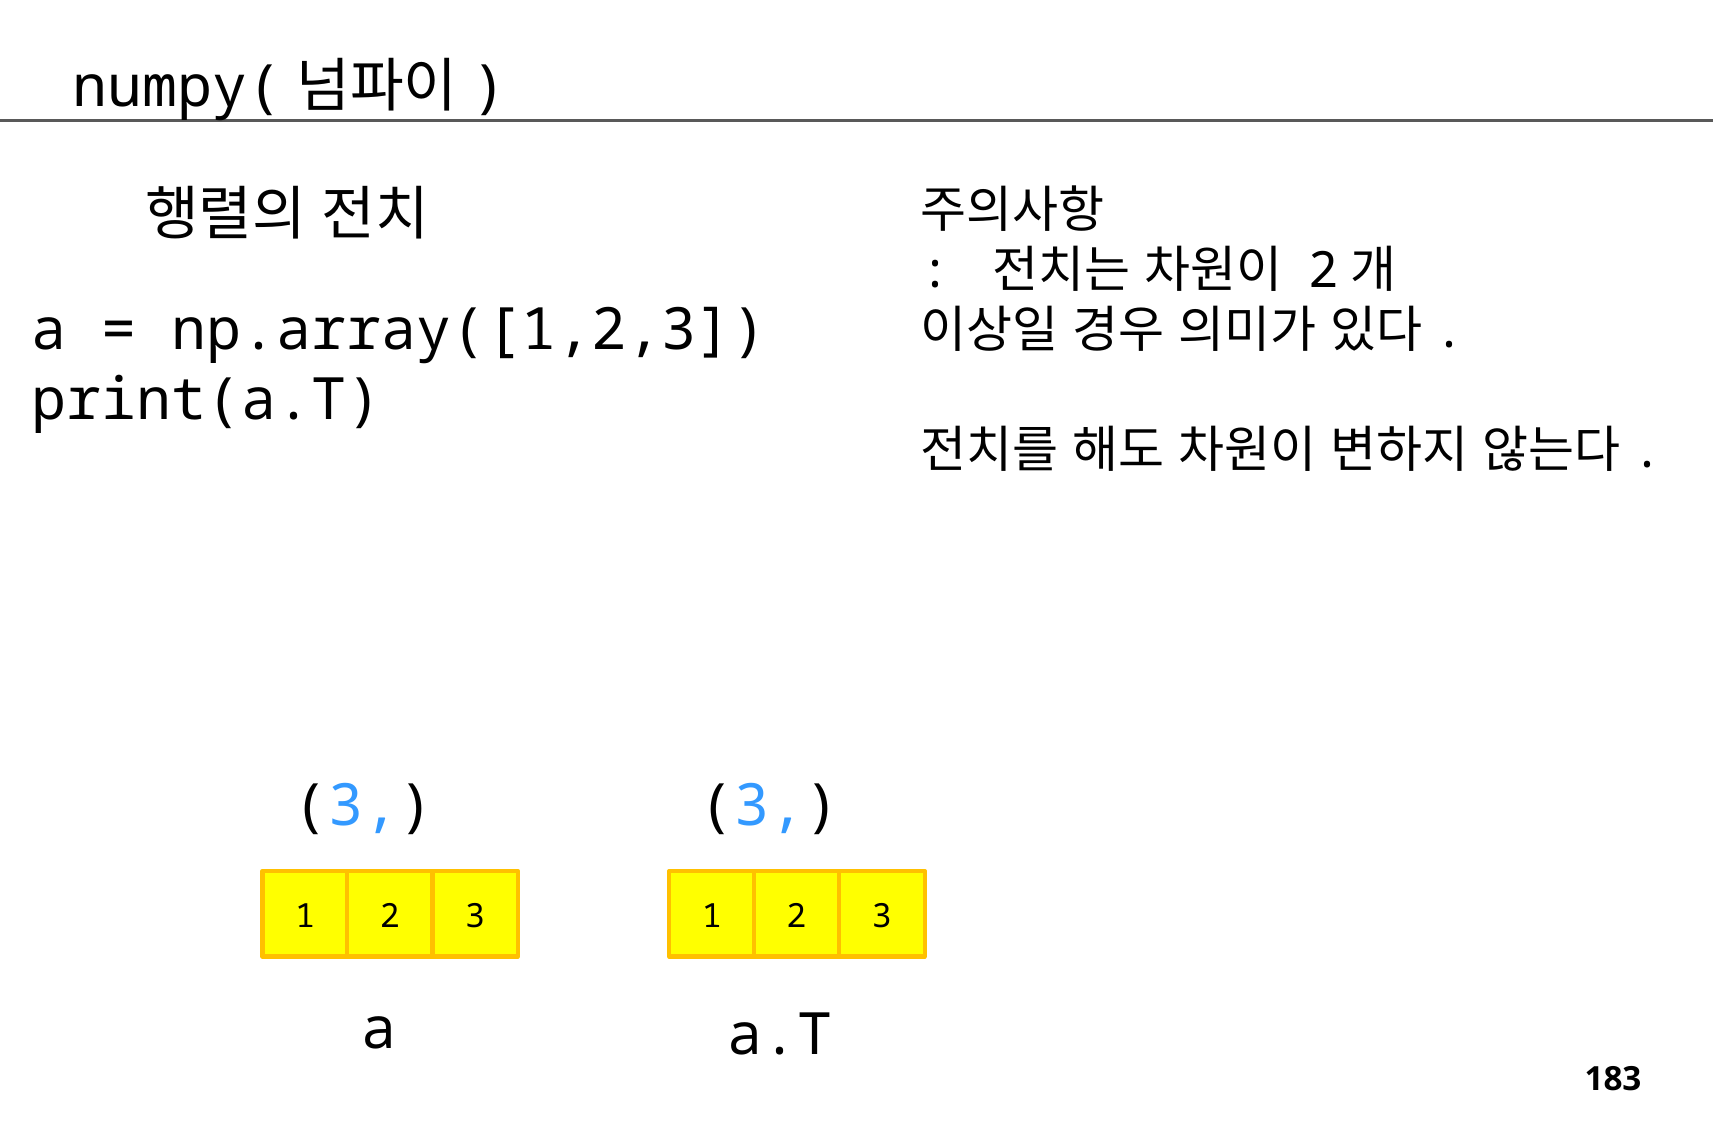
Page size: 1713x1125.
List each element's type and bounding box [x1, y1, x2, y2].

text_box [713, 989, 848, 1074]
text_box [278, 759, 448, 845]
text_box [260, 869, 520, 959]
text_box [667, 869, 927, 959]
text_box [685, 759, 855, 845]
text_box [346, 982, 412, 1068]
text_box [16, 283, 782, 439]
text_box [130, 168, 444, 254]
text_box [57, 40, 521, 126]
text_box [905, 169, 1678, 485]
